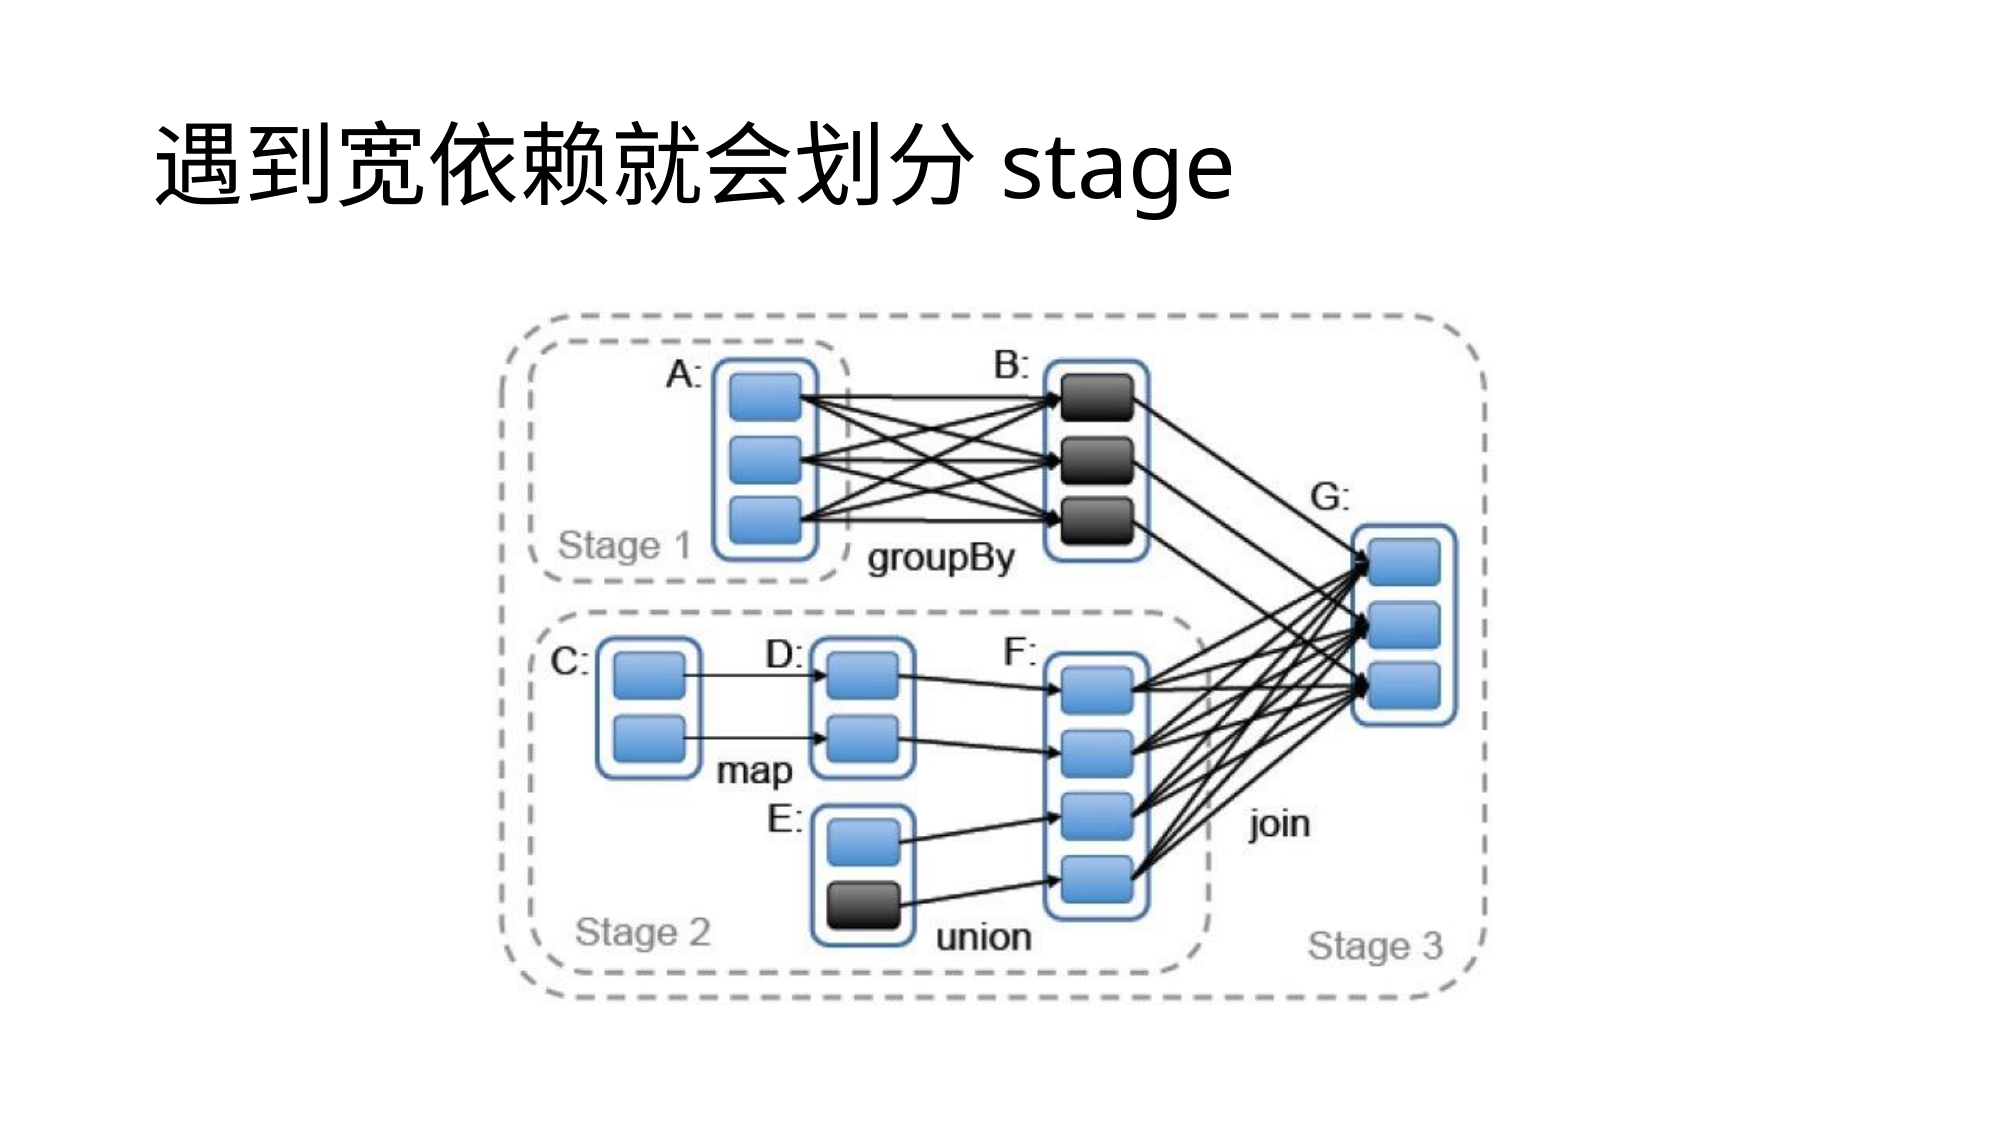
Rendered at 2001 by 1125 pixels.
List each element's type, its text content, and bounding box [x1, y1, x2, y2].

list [492, 305, 1507, 1007]
title 遇到宽依赖就会划分stage [137, 59, 1863, 278]
